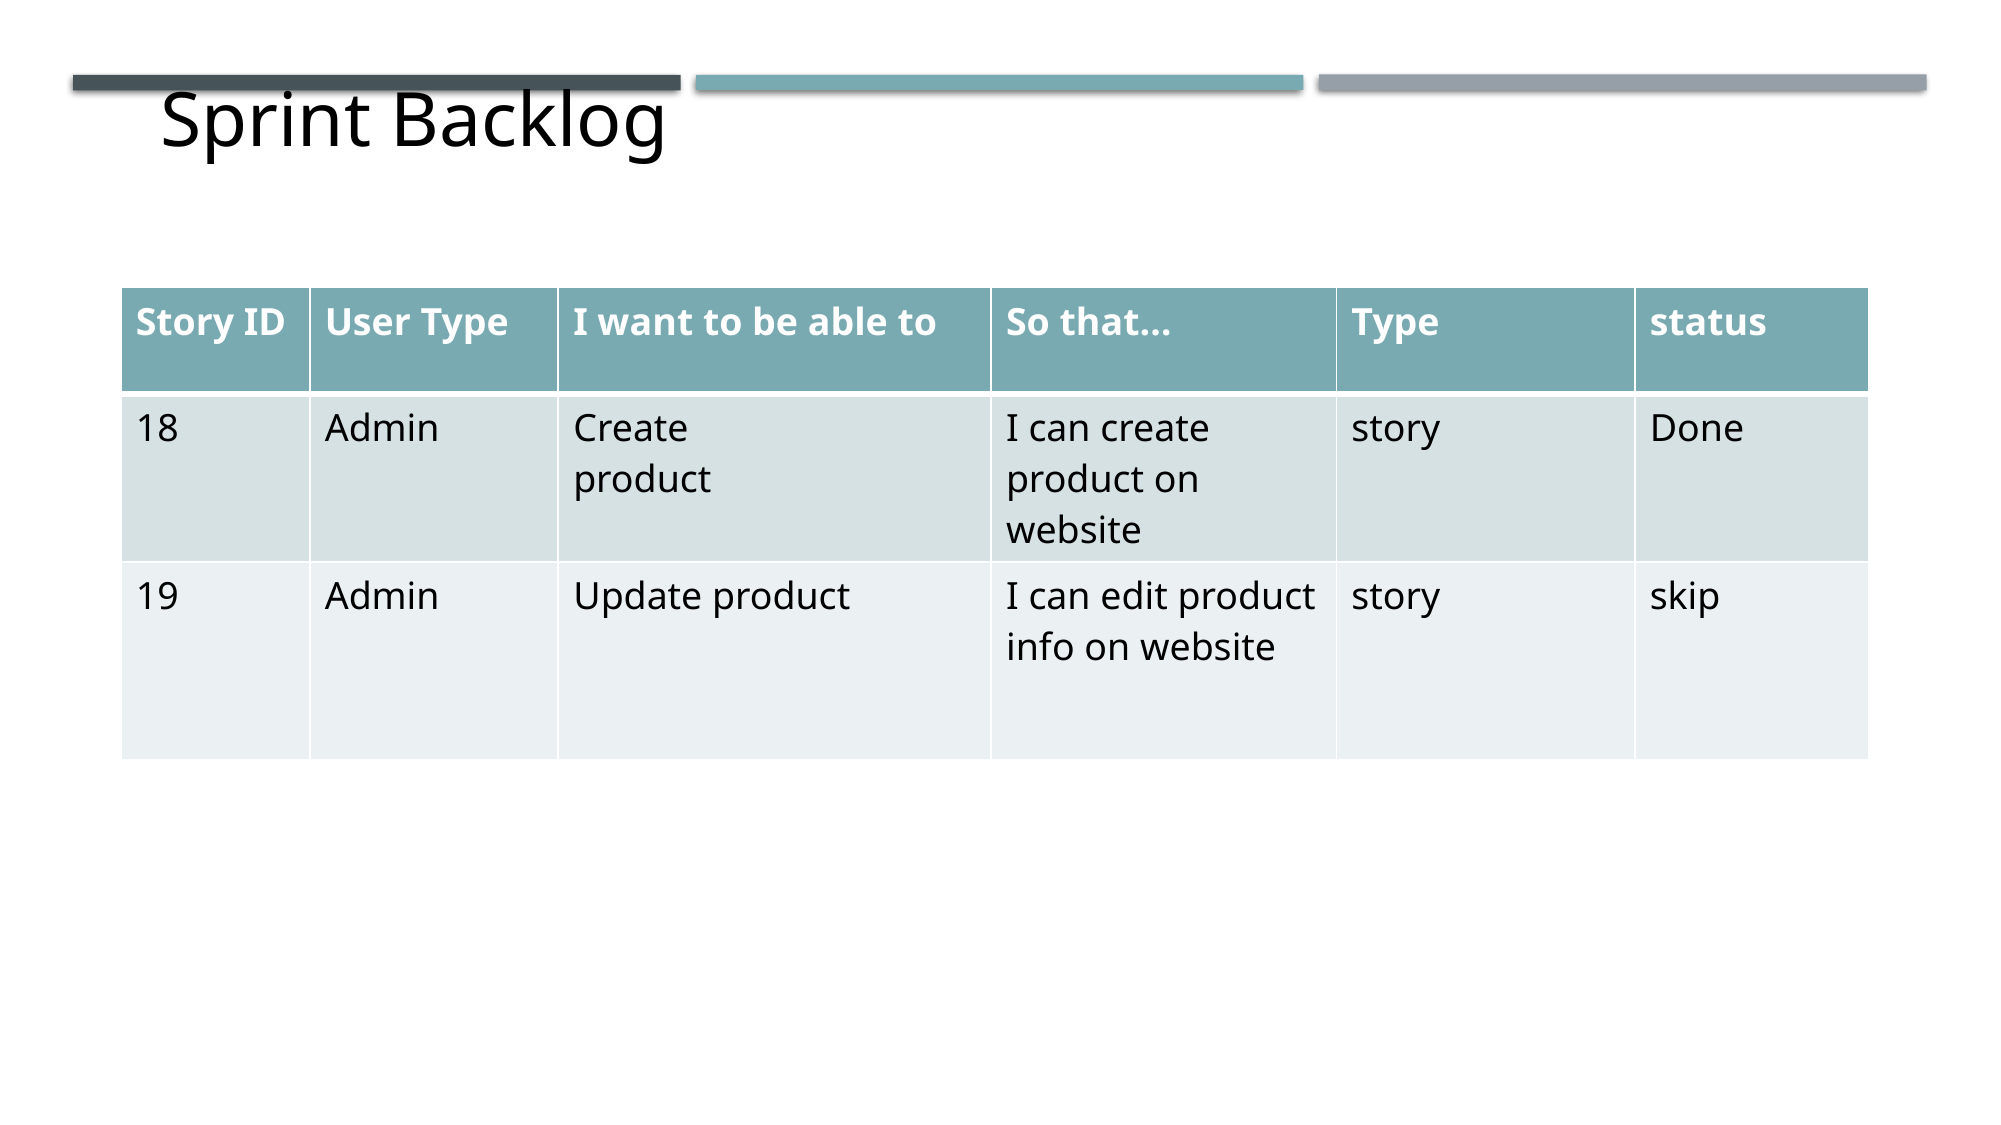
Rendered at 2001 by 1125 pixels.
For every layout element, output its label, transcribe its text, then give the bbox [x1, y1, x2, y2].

table_cell I can create product on website [992, 397, 1336, 561]
table_header Type [1337, 288, 1634, 391]
table_header So that… [992, 288, 1336, 391]
table_cell Done [1636, 397, 1868, 561]
table_header status [1636, 288, 1868, 391]
text_box Sprint Backlog [145, 64, 684, 170]
table_cell skip [1636, 563, 1868, 759]
table_header User Type [311, 288, 557, 391]
table_cell story [1337, 397, 1634, 561]
table_header Story ID [122, 288, 309, 391]
table_cell 18 [122, 397, 309, 561]
table_header I want to be able to [559, 288, 990, 391]
table_cell Admin [311, 563, 557, 759]
table_cell story [1337, 563, 1634, 759]
table_cell Admin [311, 397, 557, 561]
table_cell I can edit product info on website [992, 563, 1336, 759]
table_cell 19 [122, 563, 309, 759]
table_cell Update product [559, 563, 990, 759]
table_cell Create product [559, 397, 990, 561]
